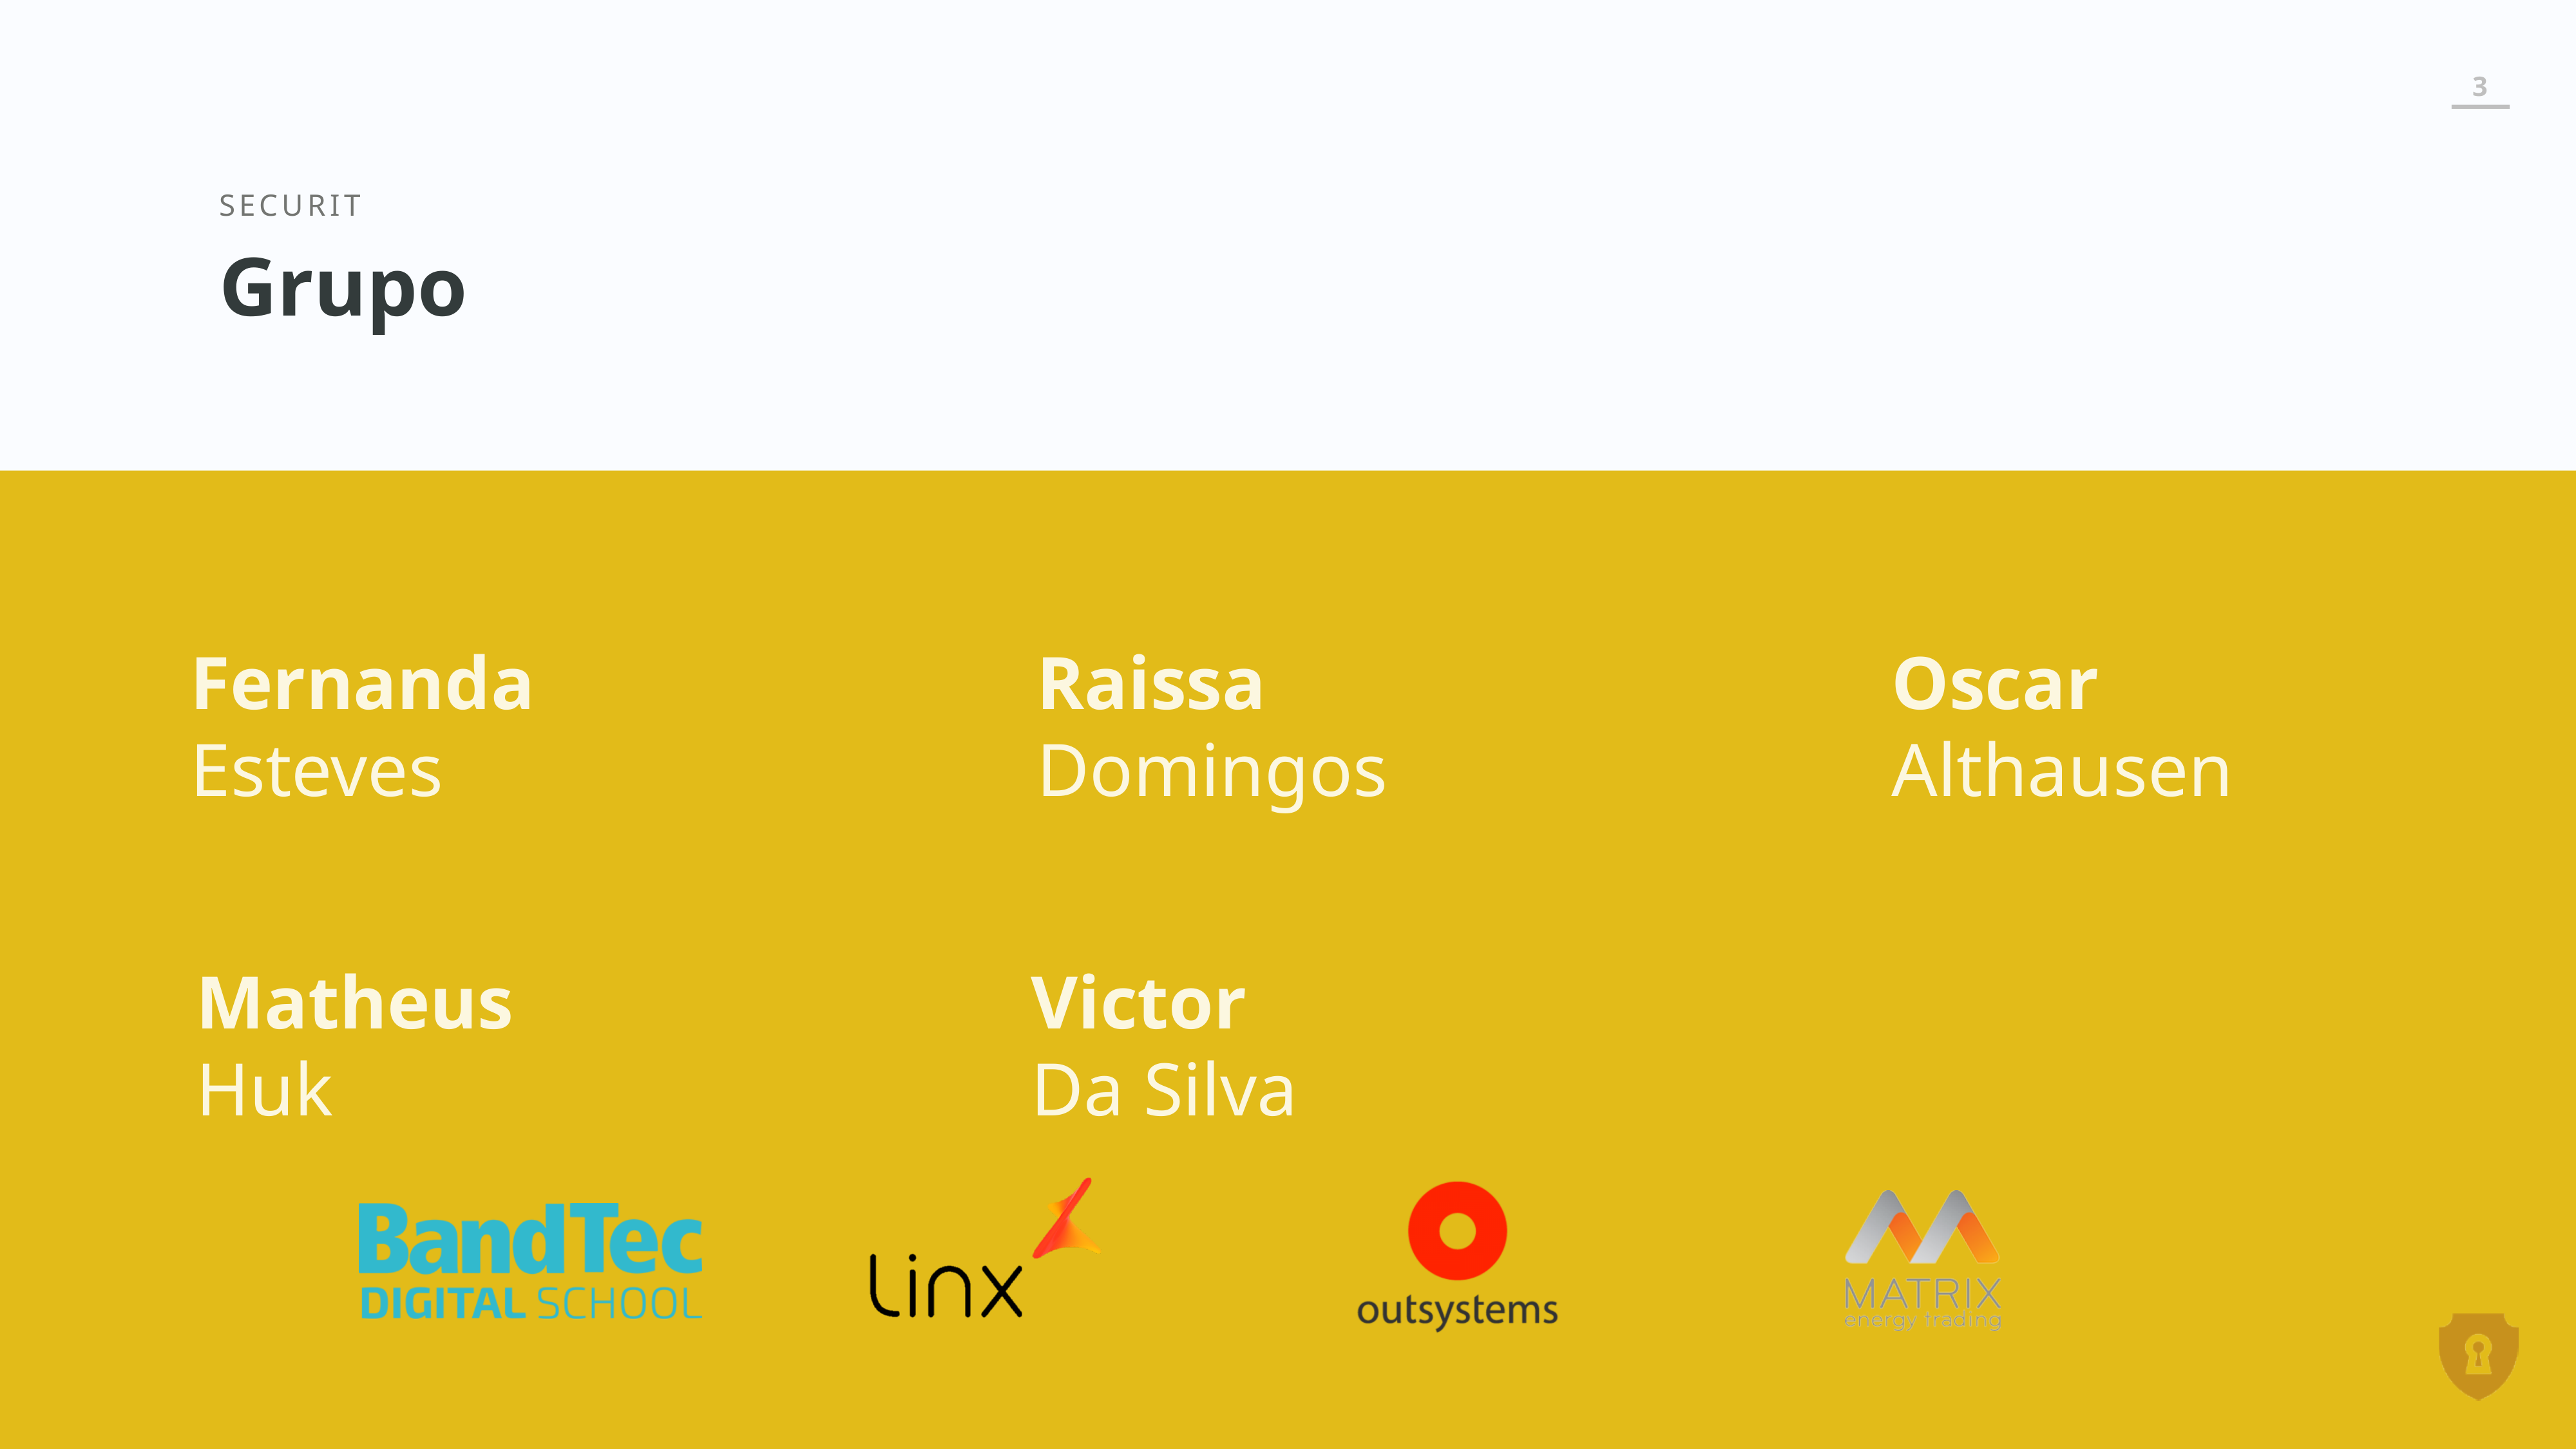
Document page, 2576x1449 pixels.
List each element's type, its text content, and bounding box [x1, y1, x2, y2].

picture [1353, 1173, 1562, 1357]
text_box Grupo [209, 231, 505, 337]
text_box SECURIT [209, 181, 380, 227]
text_box Oscar Althausen [1882, 632, 2264, 815]
picture [1845, 1189, 2001, 1332]
text_box [0, 469, 2576, 1449]
text_box Raissa Domingos [1027, 632, 1411, 815]
text_box Fernanda Esteves [181, 632, 584, 815]
picture [359, 1203, 702, 1332]
text_box Matheus Huk [187, 951, 557, 1135]
picture [2439, 1313, 2519, 1401]
picture [859, 1173, 1119, 1332]
text_box Victor Da Silva [1022, 951, 1338, 1135]
